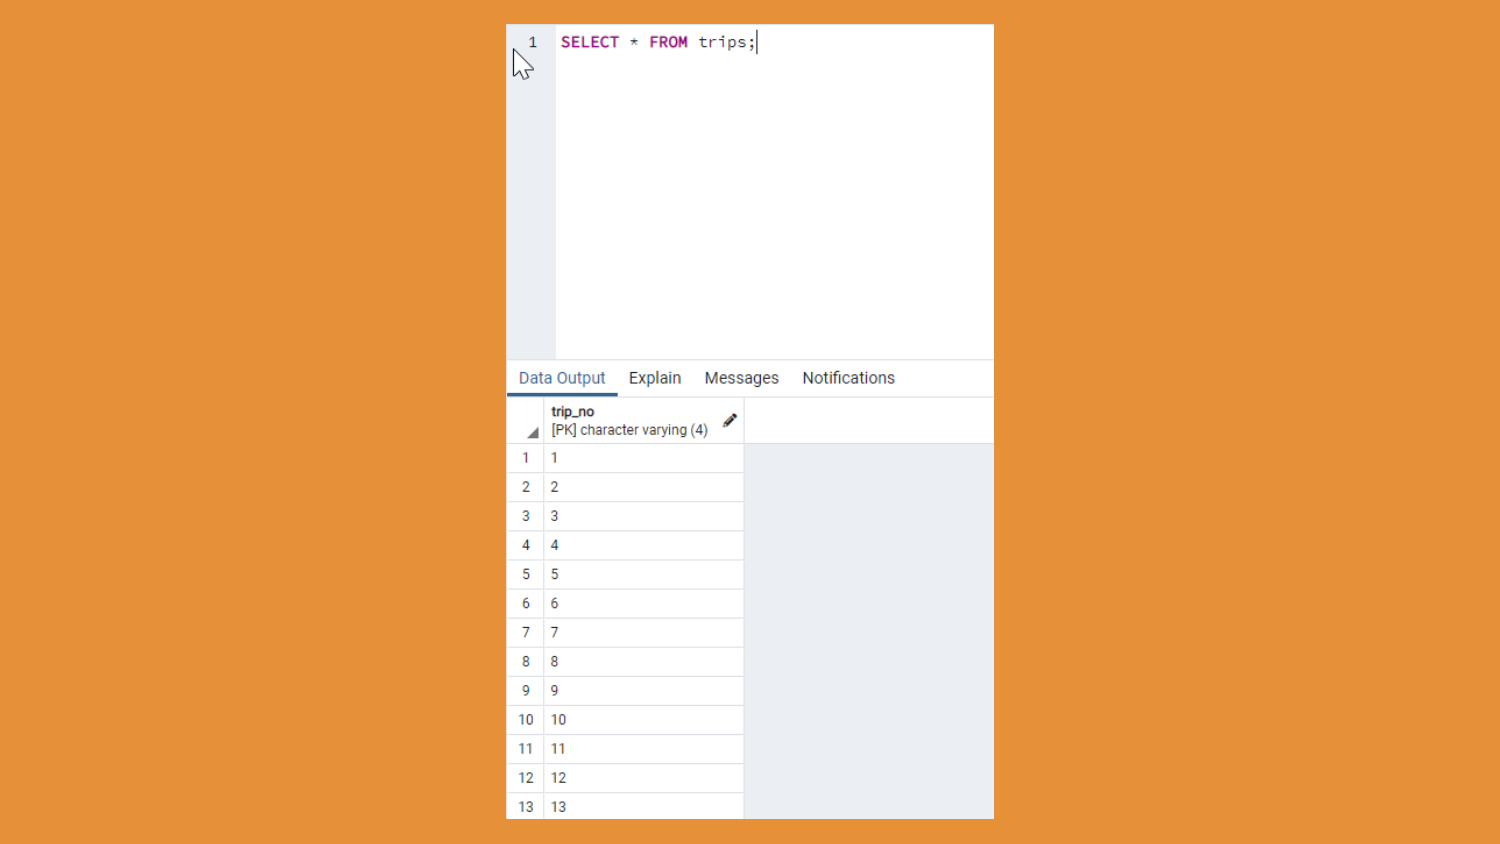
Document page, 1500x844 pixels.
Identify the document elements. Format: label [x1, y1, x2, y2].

picture [506, 24, 994, 819]
